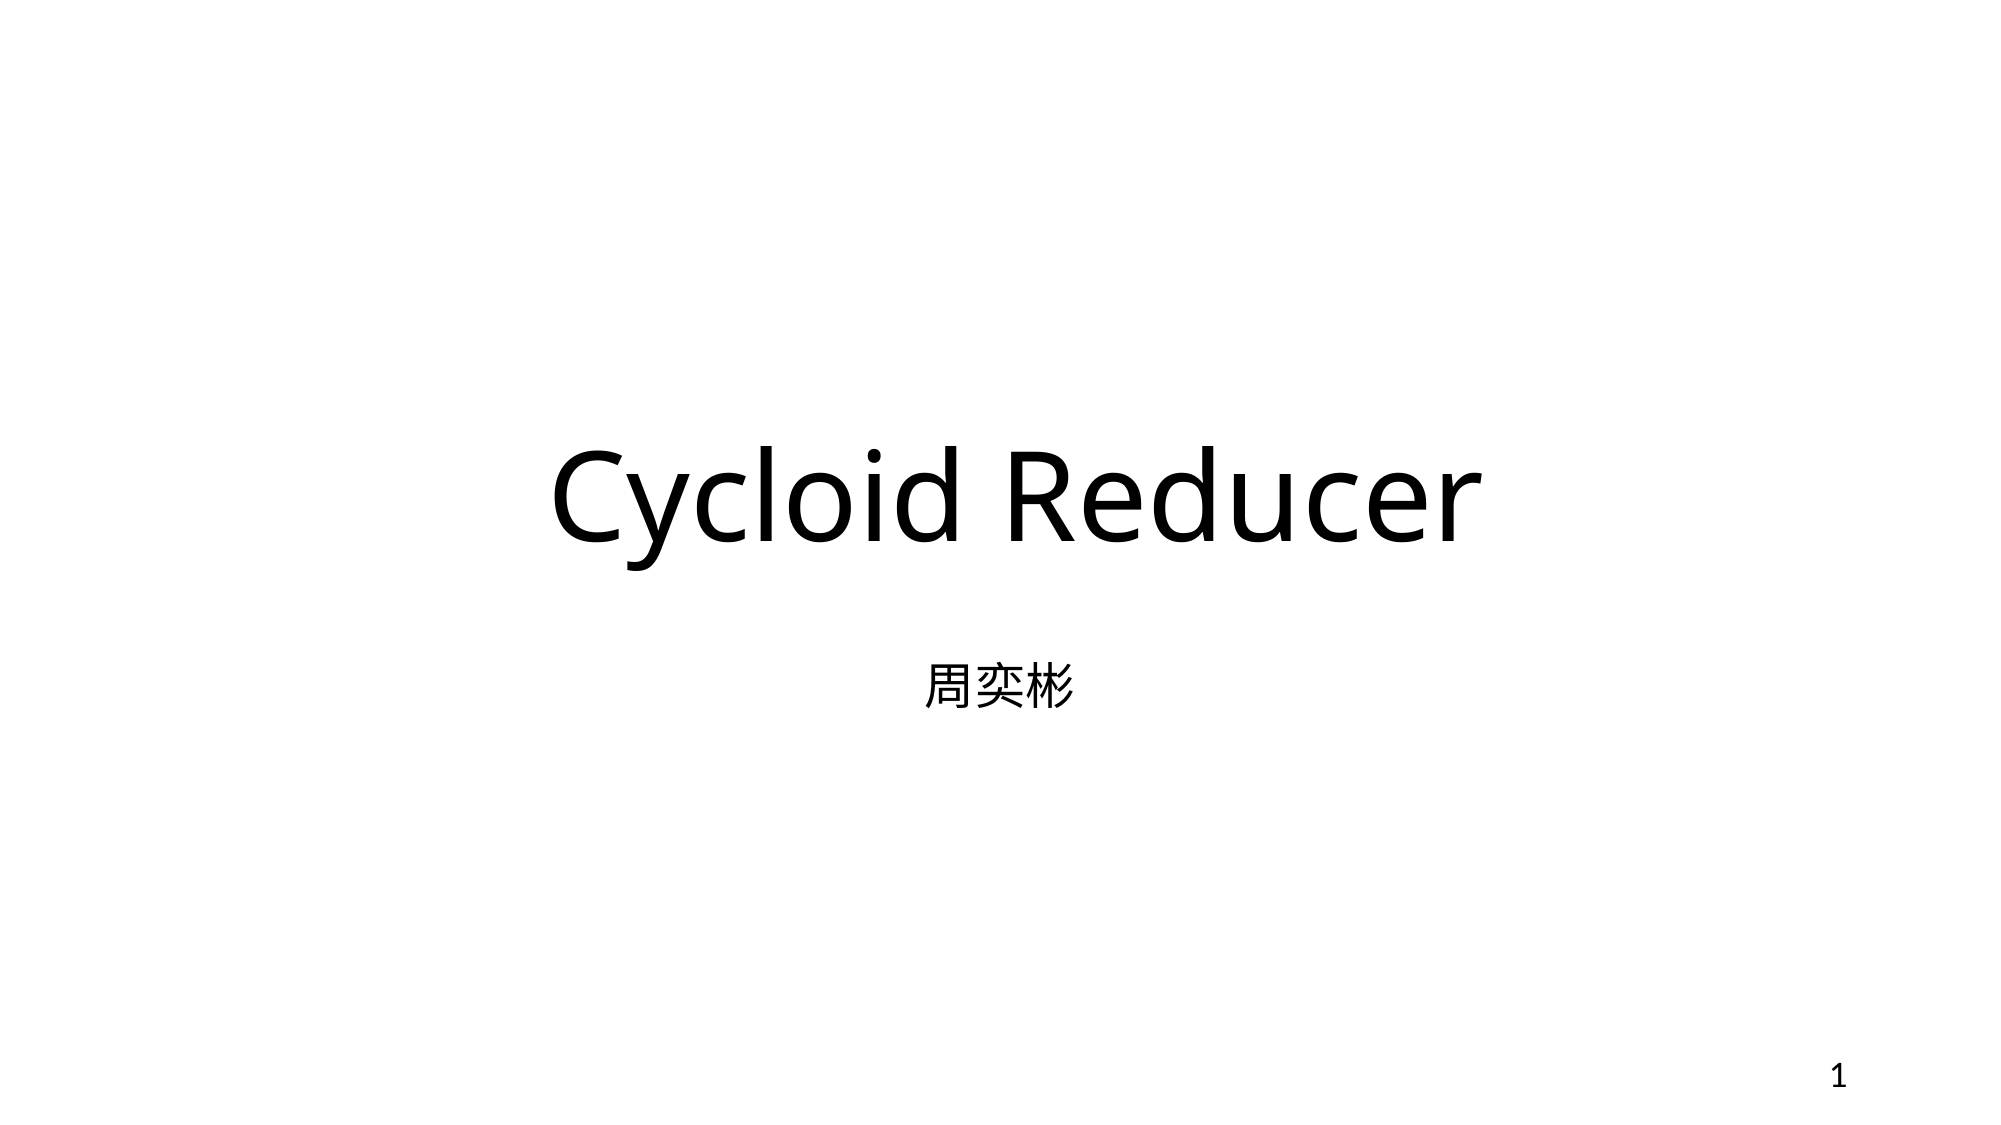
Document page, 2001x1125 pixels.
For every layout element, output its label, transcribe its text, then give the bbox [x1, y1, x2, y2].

slide_number 1 [1412, 1042, 1863, 1103]
subtitle 周奕彬 [249, 654, 1750, 926]
title Cycloid Reducer [249, 184, 1750, 576]
